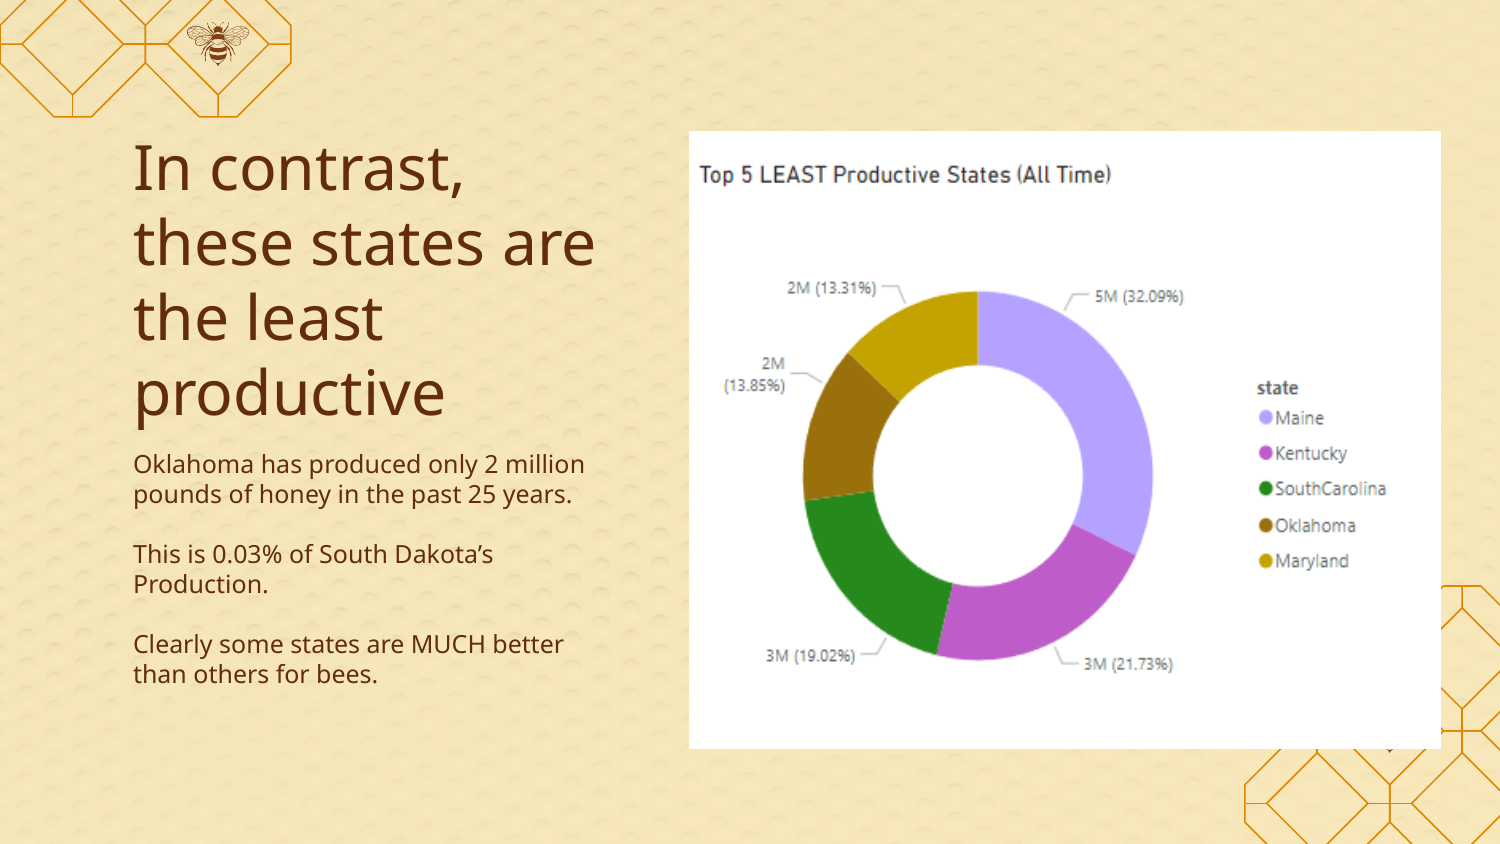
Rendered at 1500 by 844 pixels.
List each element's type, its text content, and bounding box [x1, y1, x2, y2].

picture [688, 131, 1444, 750]
list Oklahoma has produced only 2 million pounds of honey in the past 25 years. This is 0.03% of South Dakota’s Production. Clearly some states are MUCH better than others for bees. [118, 433, 616, 687]
title In contrast, these states are the least productive [118, 157, 654, 443]
